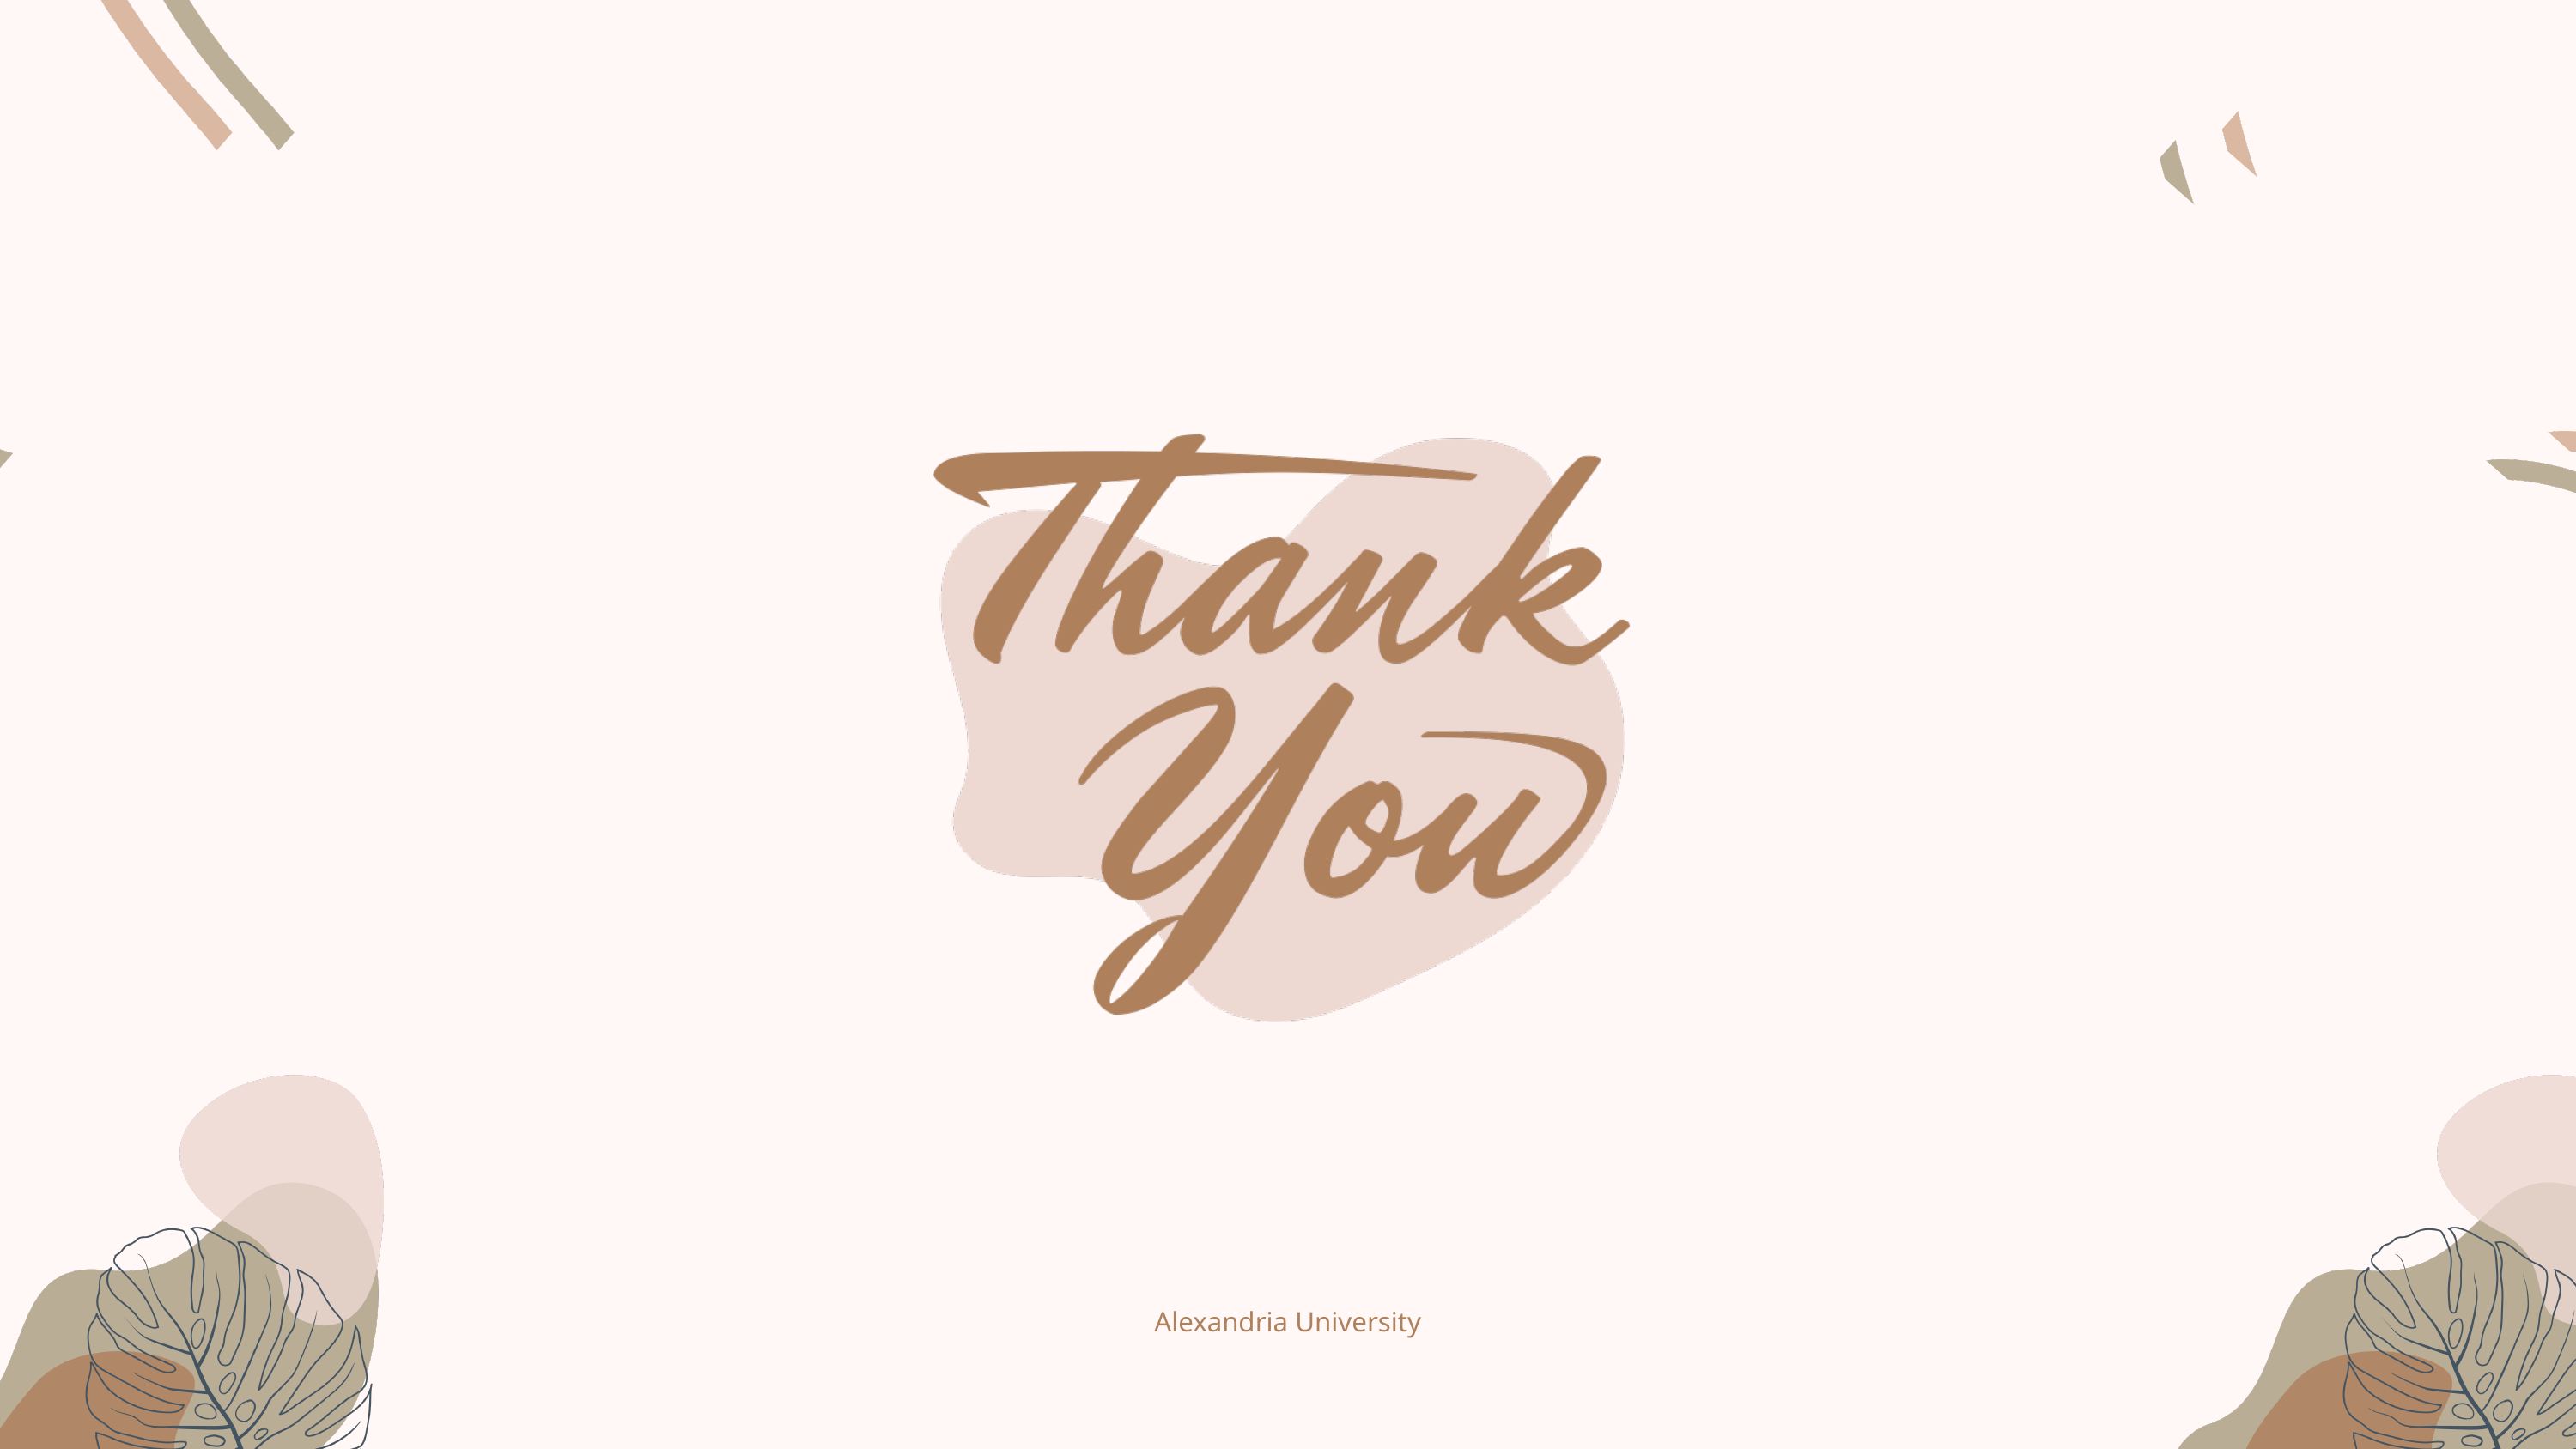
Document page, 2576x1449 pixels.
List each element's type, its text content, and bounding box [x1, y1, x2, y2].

text_box [0, 0, 275, 397]
text_box [2151, 0, 2576, 540]
text_box [933, 1015, 1631, 1025]
text_box [933, 434, 1636, 1015]
text_box [0, 0, 337, 469]
text_box Alexandria University [987, 1300, 1588, 1337]
text_box [0, 1062, 396, 1449]
text_box [2151, 1062, 2576, 1449]
